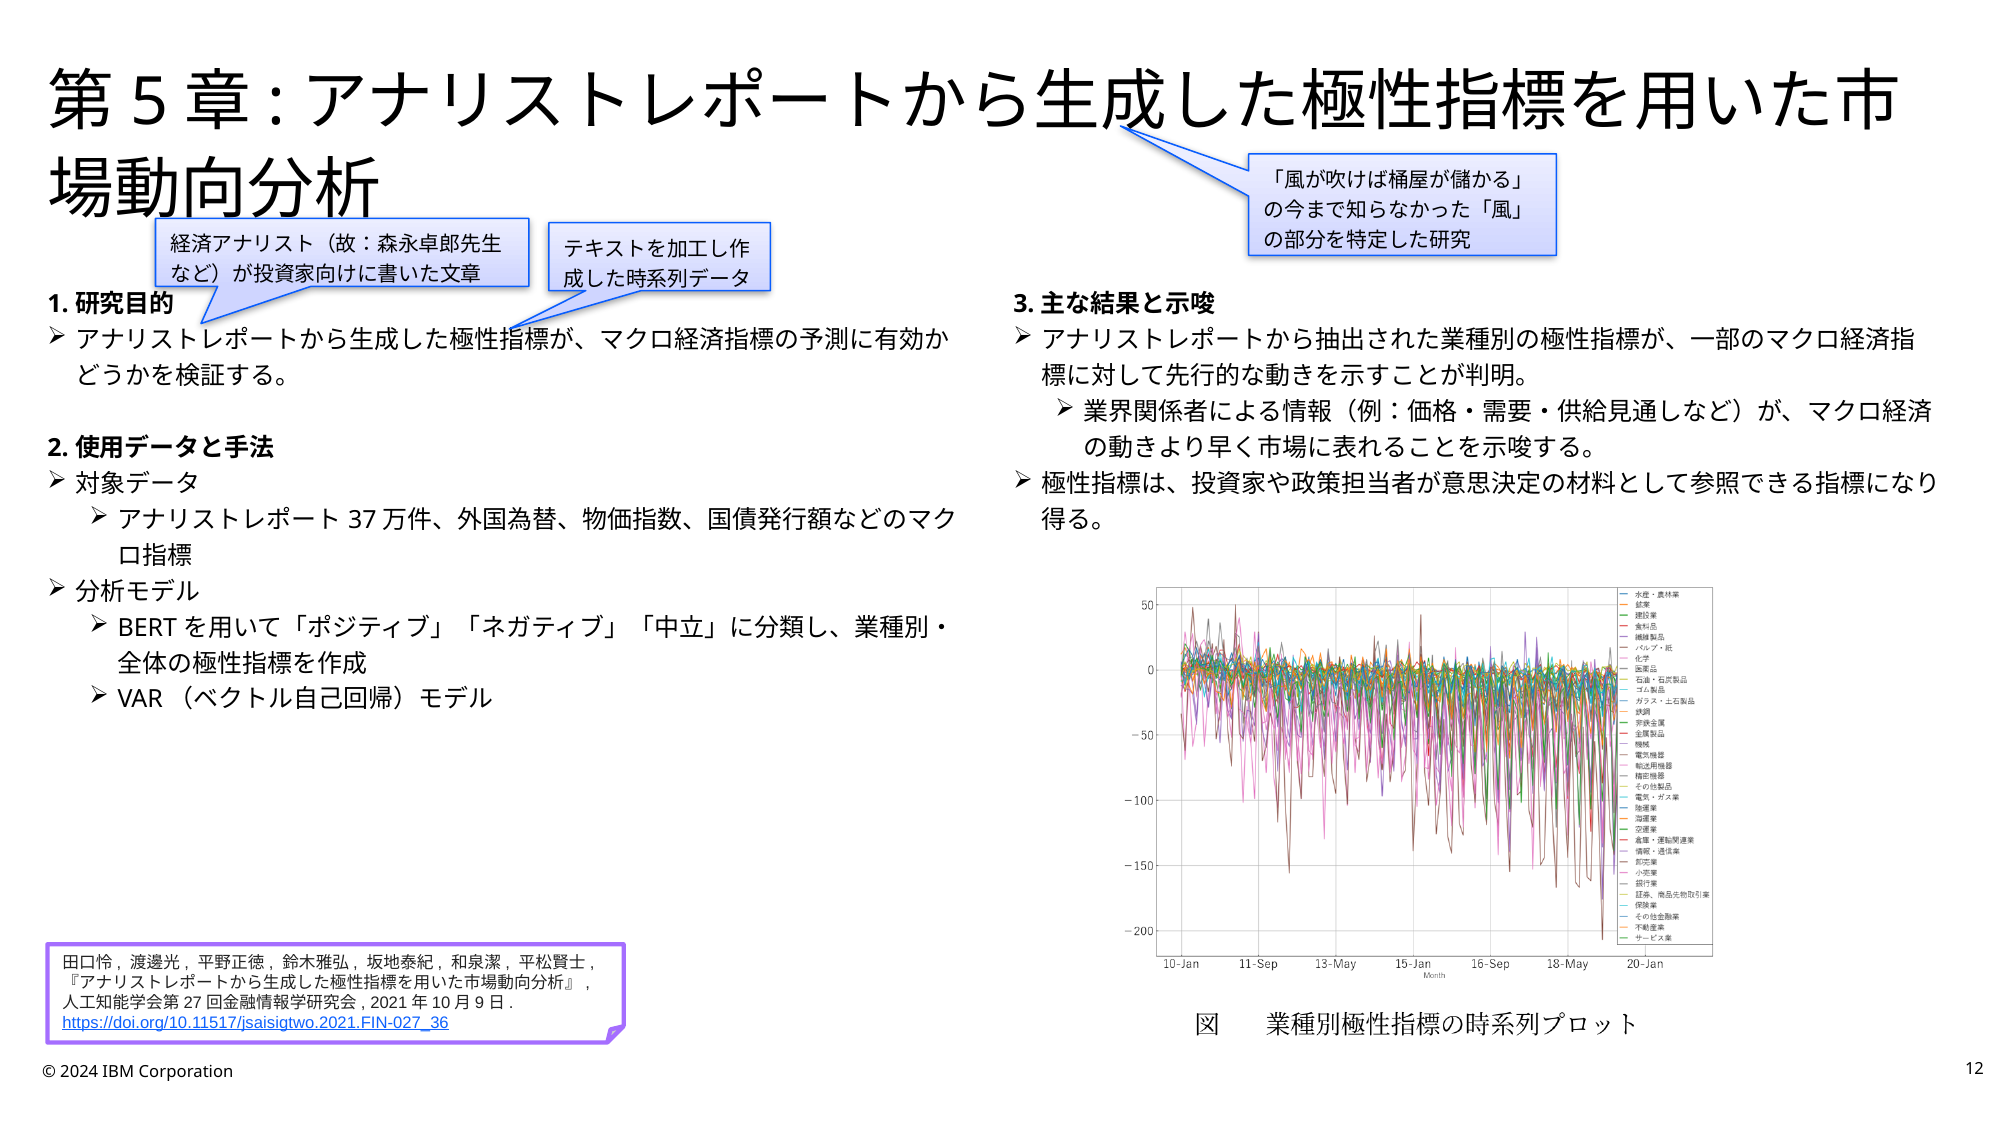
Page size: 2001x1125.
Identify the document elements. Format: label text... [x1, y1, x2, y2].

text_box 3.主な結果と示唆 アナリストレポートから抽出された業種別の極性指標が、一部のマクロ経済指標に対して先行的な動きを示すことが判明。 業界関係者による情報（例：価格・需要・供給見通しなど）が、マクロ経済の動きより早く市場に表れることを示唆する。 極性指標は、投資家や政策担当者が意思決定の材料として参照できる指標になり得る。 [1013, 282, 1941, 986]
text_box 経済アナリスト（故：森永卓郎先生など）が投資家向けに書いた文章 [154, 217, 530, 325]
list 1.研究目的 アナリストレポートから生成した極性指標が、マクロ経済指標の予測に有効かどうかを検証する。 2.使用データと手法 対象データ アナリストレポート37万件、外国為替、物価指数、国債発行額などのマクロ指標 分析モデル BERTを用いて「ポジティブ」「ネガティブ」「中立」に分類し、業種別・全体の極性指標を作成 VAR（ベクトル自己回帰）モデル [47, 282, 975, 986]
text_box 田口怜, 渡邊光, 平野正徳, 鈴木雅弘, 坂地泰紀, 和泉潔, 平松賢士, 『アナリストレポートから生成した極性指標を用いた市場動向分析』, 人工知能学会第27回金融情報学研究会, 2021年10月9日. https://doi.org/10.11517/jsaisigtwo.2021.FIN-027_36 [45, 942, 626, 1045]
text_box 「風が吹けば桶屋が儲かる」の今まで知らなかった「風」の部分を特定した研究 [1119, 125, 1558, 257]
title 第5章:アナリストレポートから生成した極性指標を用いた市場動向分析 [47, 49, 1953, 141]
text_box テキストを加工し作成した時系列データ [508, 221, 772, 330]
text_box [1122, 562, 1727, 1063]
